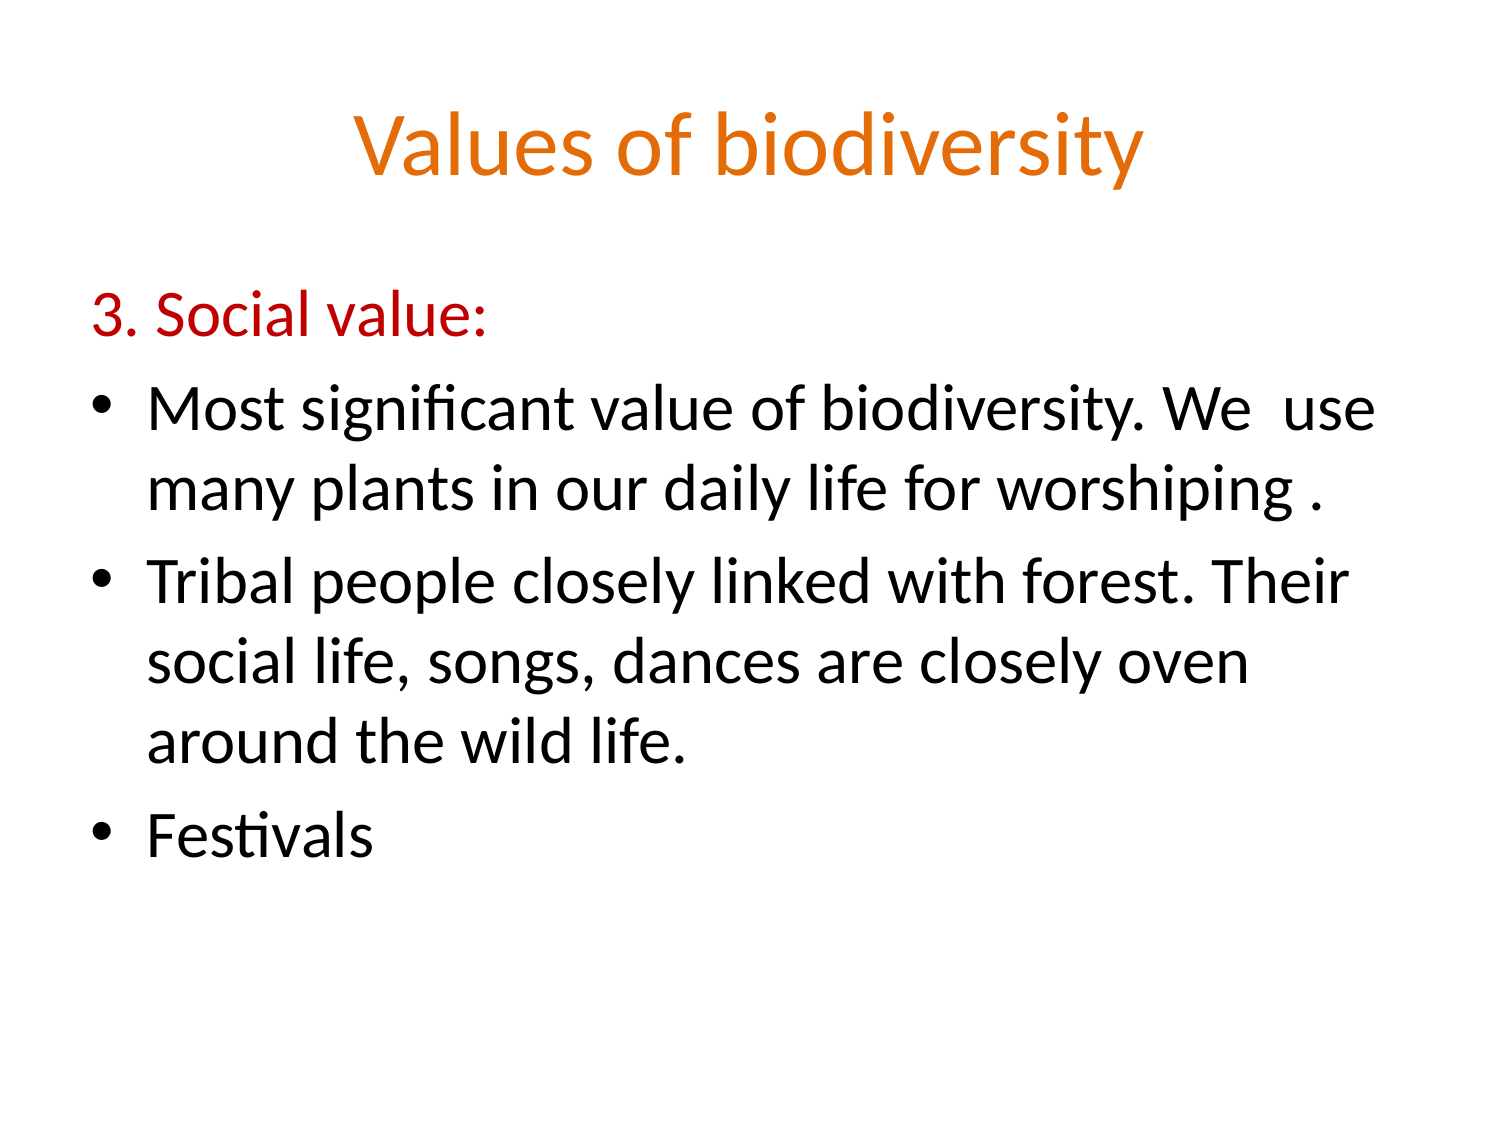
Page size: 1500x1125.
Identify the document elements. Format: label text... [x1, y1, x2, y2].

title Values of biodiversity [75, 45, 1425, 233]
list 3. Social value: Most significant value of biodiversity. We use many plants in our daily life for worshiping . Tribal people closely linked with forest. Their social life, songs, dances are closely oven around the wild life. Festivals [75, 262, 1425, 1005]
